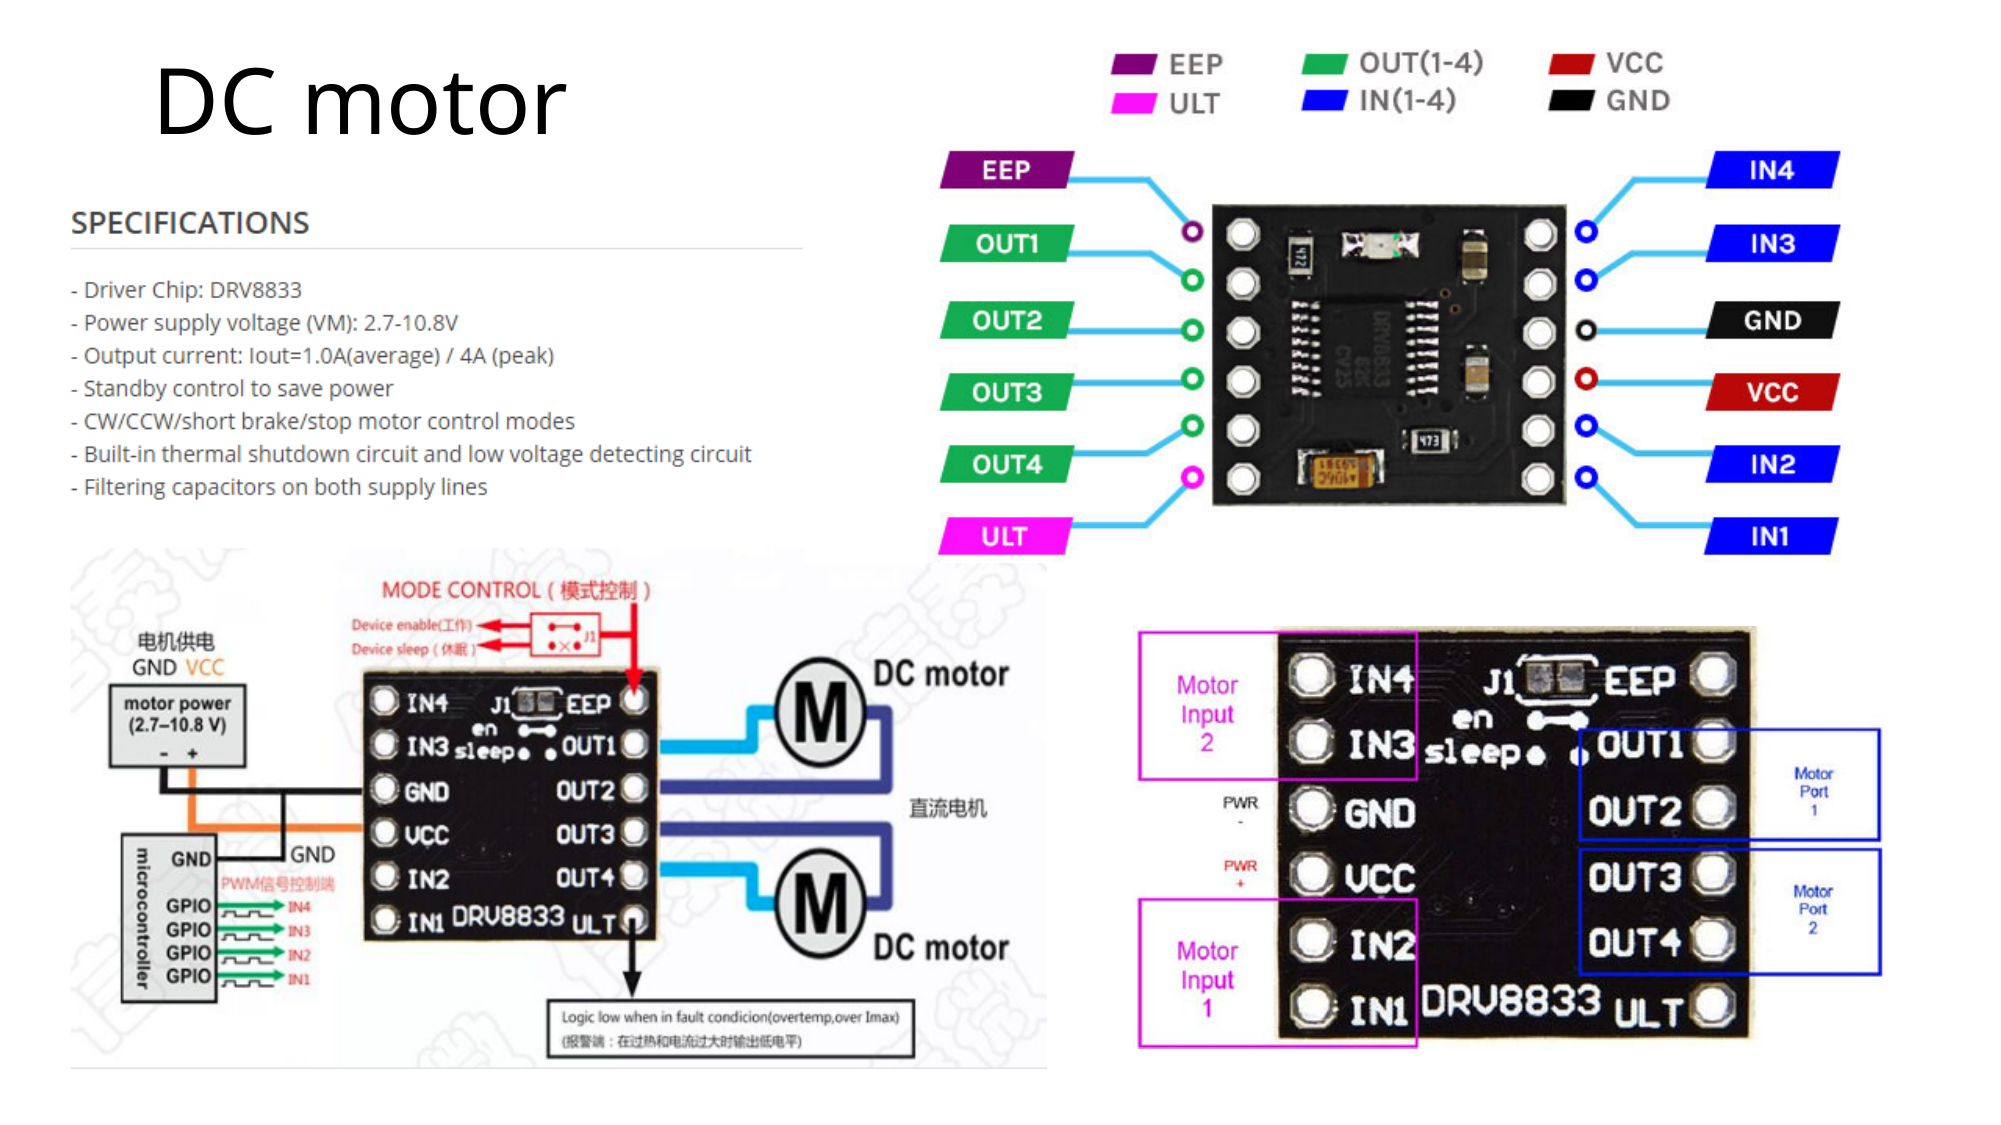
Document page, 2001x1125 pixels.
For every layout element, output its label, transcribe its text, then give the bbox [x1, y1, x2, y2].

picture [60, 37, 1975, 1088]
text_box DC motor [137, 0, 1863, 198]
picture [1133, 626, 1884, 1049]
